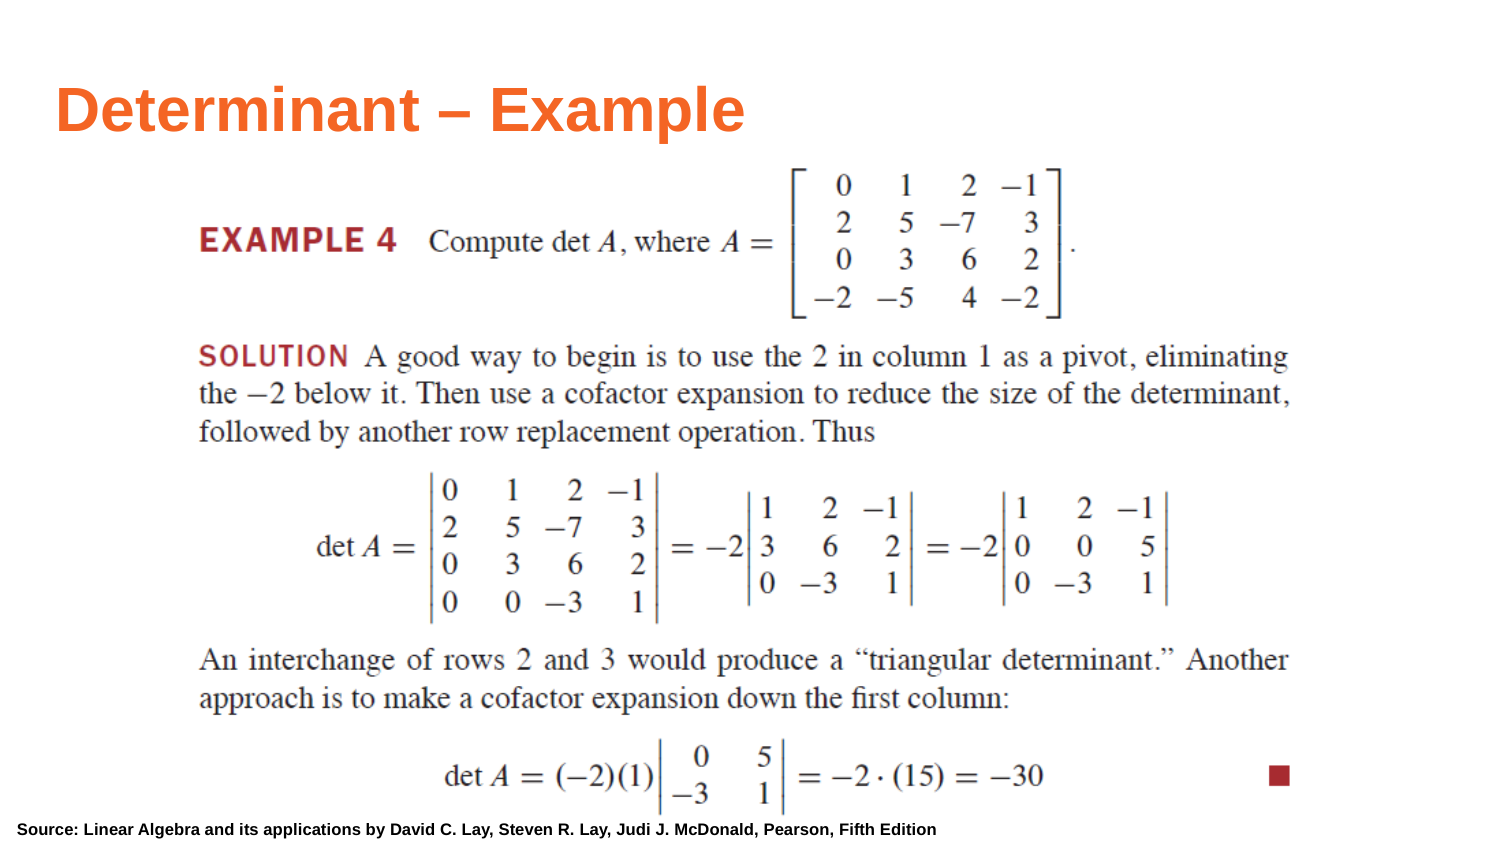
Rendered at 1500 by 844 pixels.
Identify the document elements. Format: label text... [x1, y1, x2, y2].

title Determinant – Example [40, 54, 1500, 181]
text_box Source: Linear Algebra and its applications by David C. Lay, Steven R. Lay, Judi J. McDonald, Pearson, Fifth Edition [2, 801, 1383, 844]
picture [186, 158, 1314, 823]
